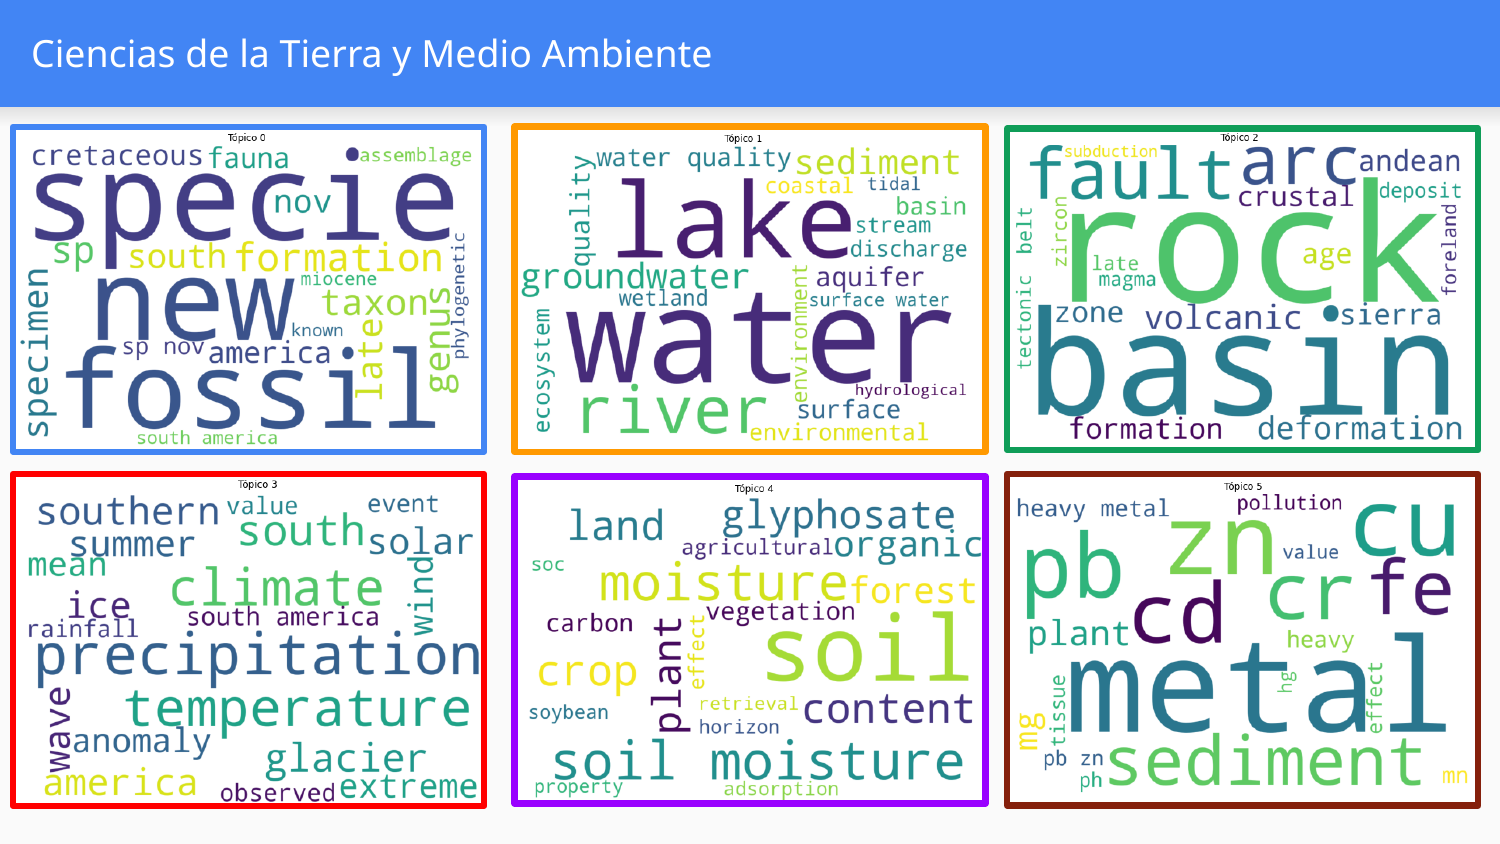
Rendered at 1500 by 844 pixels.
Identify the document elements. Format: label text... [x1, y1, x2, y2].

picture [1009, 476, 1476, 803]
title Ciencias de la Tierra y Medio Ambiente [16, 2, 1464, 102]
picture [15, 476, 482, 804]
picture [1009, 131, 1476, 448]
text_box Psicología [1150, 104, 1500, 180]
picture [517, 479, 983, 801]
picture [517, 129, 983, 450]
picture [15, 129, 482, 449]
